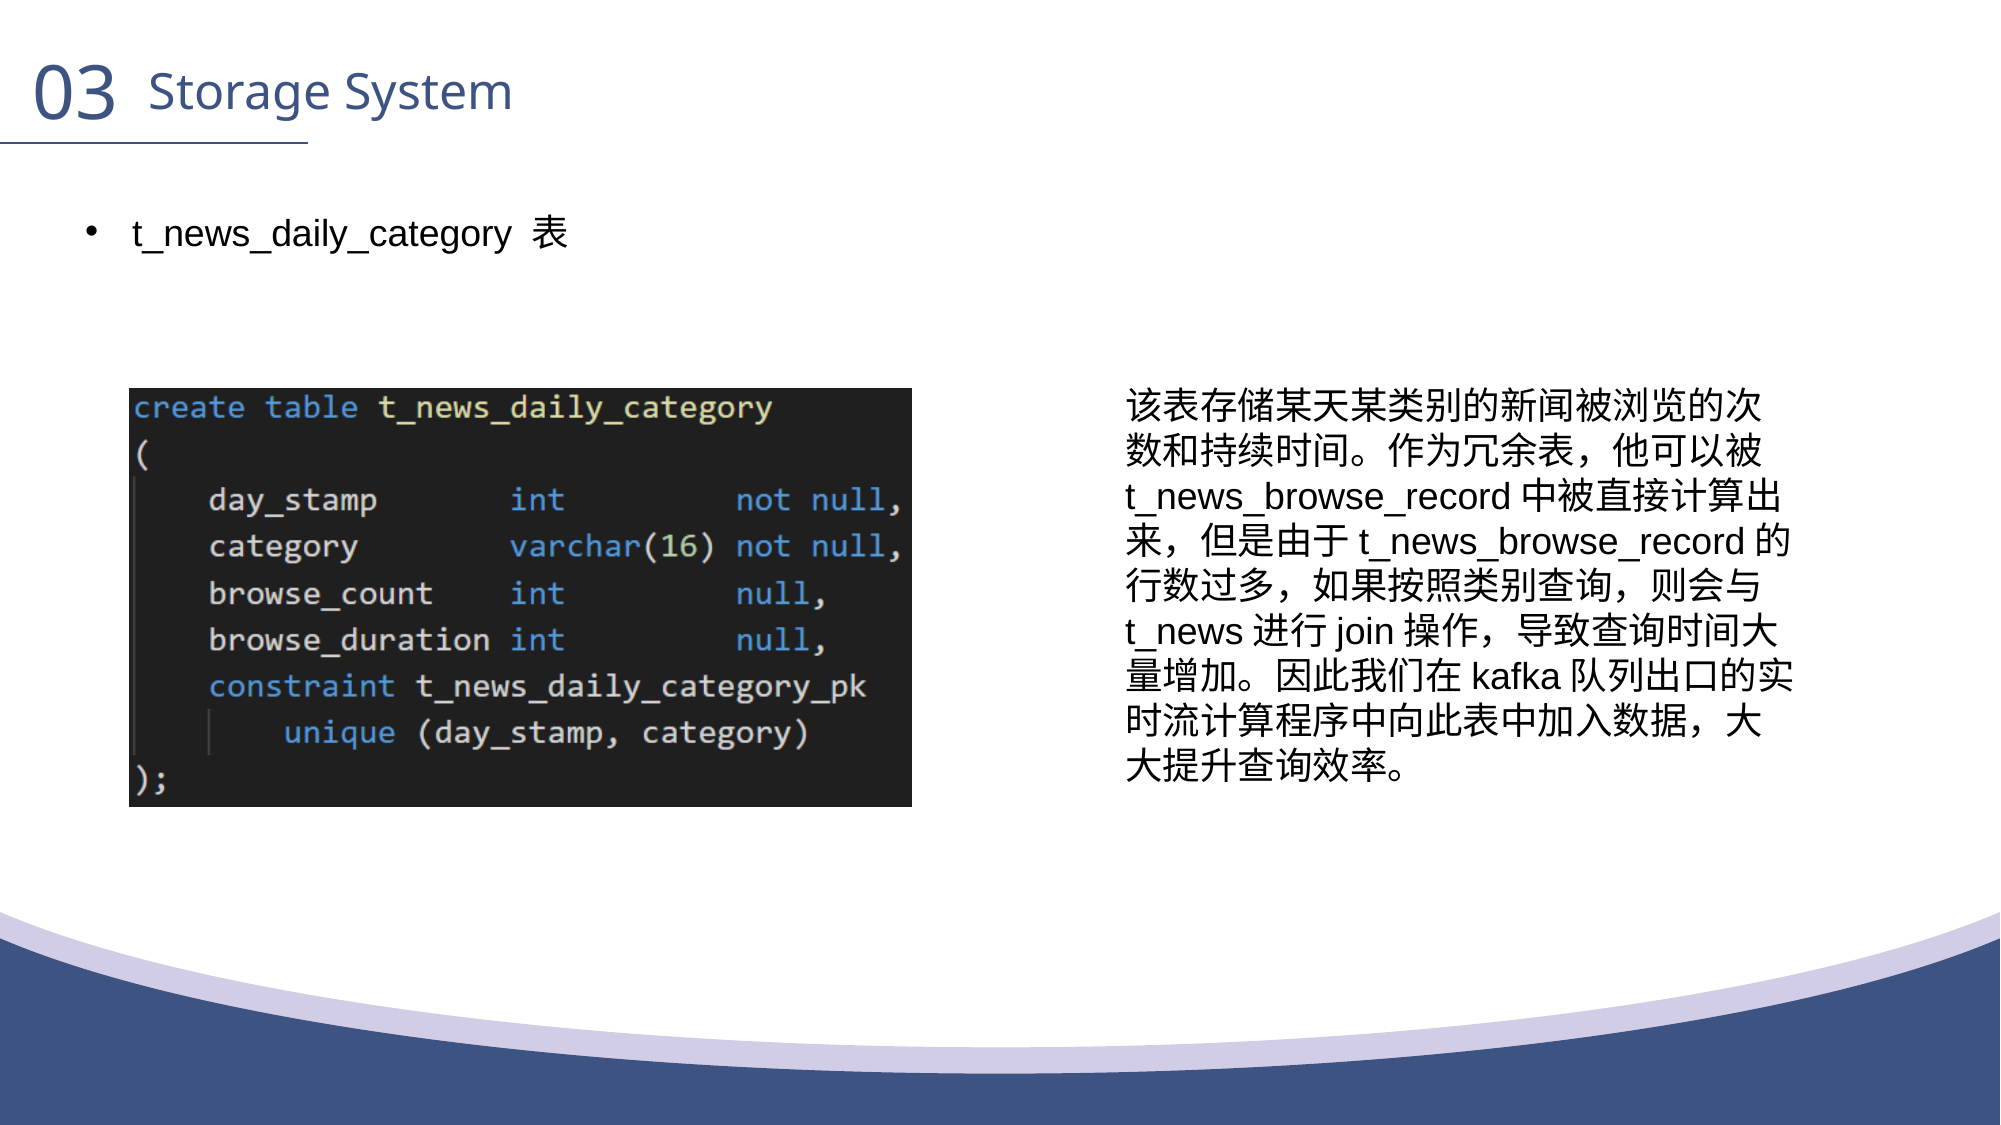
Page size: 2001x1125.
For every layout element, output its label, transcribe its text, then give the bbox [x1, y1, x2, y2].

text_box 该表存储某天某类别的新闻被浏览的次数和持续时间。作为冗余表，他可以被t_news_browse_record中被直接计算出来，但是由于t_news_browse_record的行数过多，如果按照类别查询，则会与t_news进行join操作，导致查询时间大量增加。因此我们在kafka队列出口的实时流计算程序中向此表中加入数据，大大提升查询效率。 [1110, 374, 1812, 795]
text_box 03 [18, 37, 134, 143]
text_box Storage System [134, 52, 530, 128]
picture [129, 388, 912, 807]
text_box t_news_daily_category 表 [70, 201, 686, 261]
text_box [0, 912, 2000, 1125]
